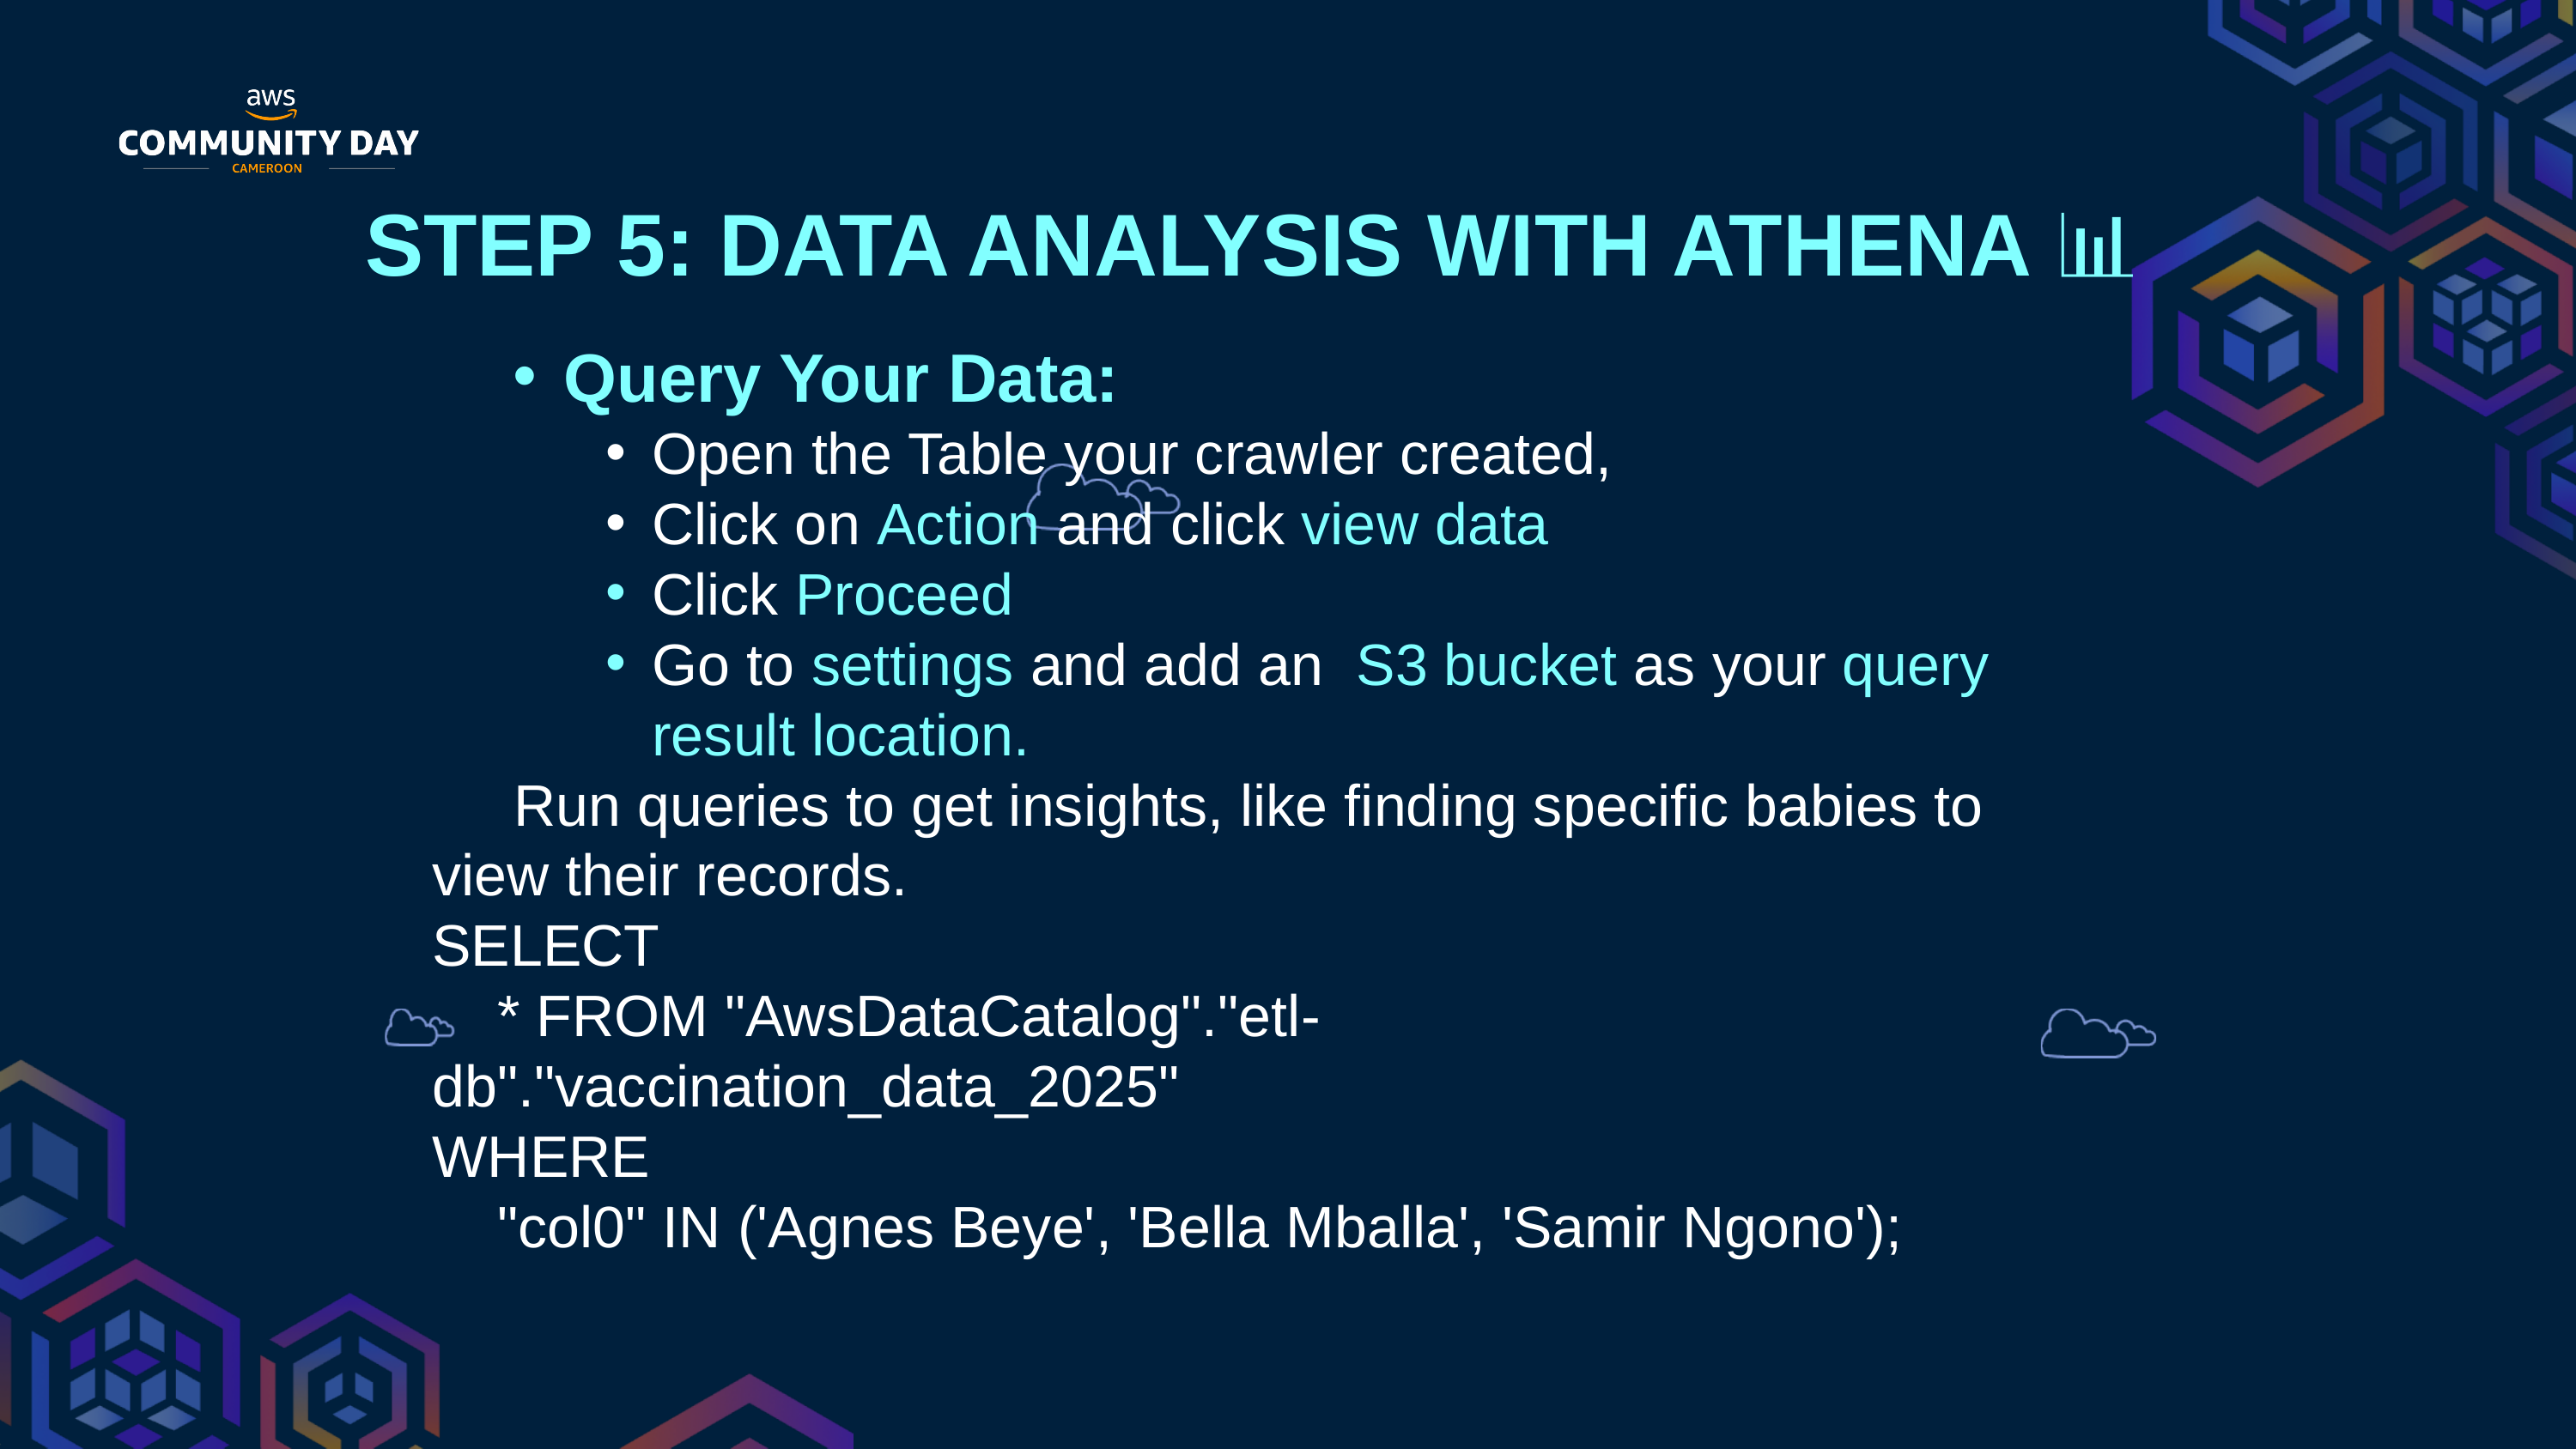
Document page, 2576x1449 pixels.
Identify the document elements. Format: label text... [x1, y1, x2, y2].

text_box [2084, 1009, 2157, 1058]
text_box [385, 1009, 414, 1046]
text_box STEP 5: DATA ANALYSIS WITH ATHENA 📊 [301, 174, 2206, 426]
text_box [2098, 0, 2576, 749]
text_box [0, 646, 854, 1449]
text_box Query Your Data: Open the Table your crawler created, Click on Action and click view data Click Proceed Go to settings and add an S3 bucket as your query result location. Run queries to get insights, like finding specific babies to view their records. SELECT * FROM "AwsDataCatalog"."etl-db"."vaccination_data_2025" WHERE "col0" IN ('Agnes Beye', 'Bella Mballa', 'Samir Ngono'); [414, 325, 2084, 1269]
text_box [118, 89, 419, 175]
